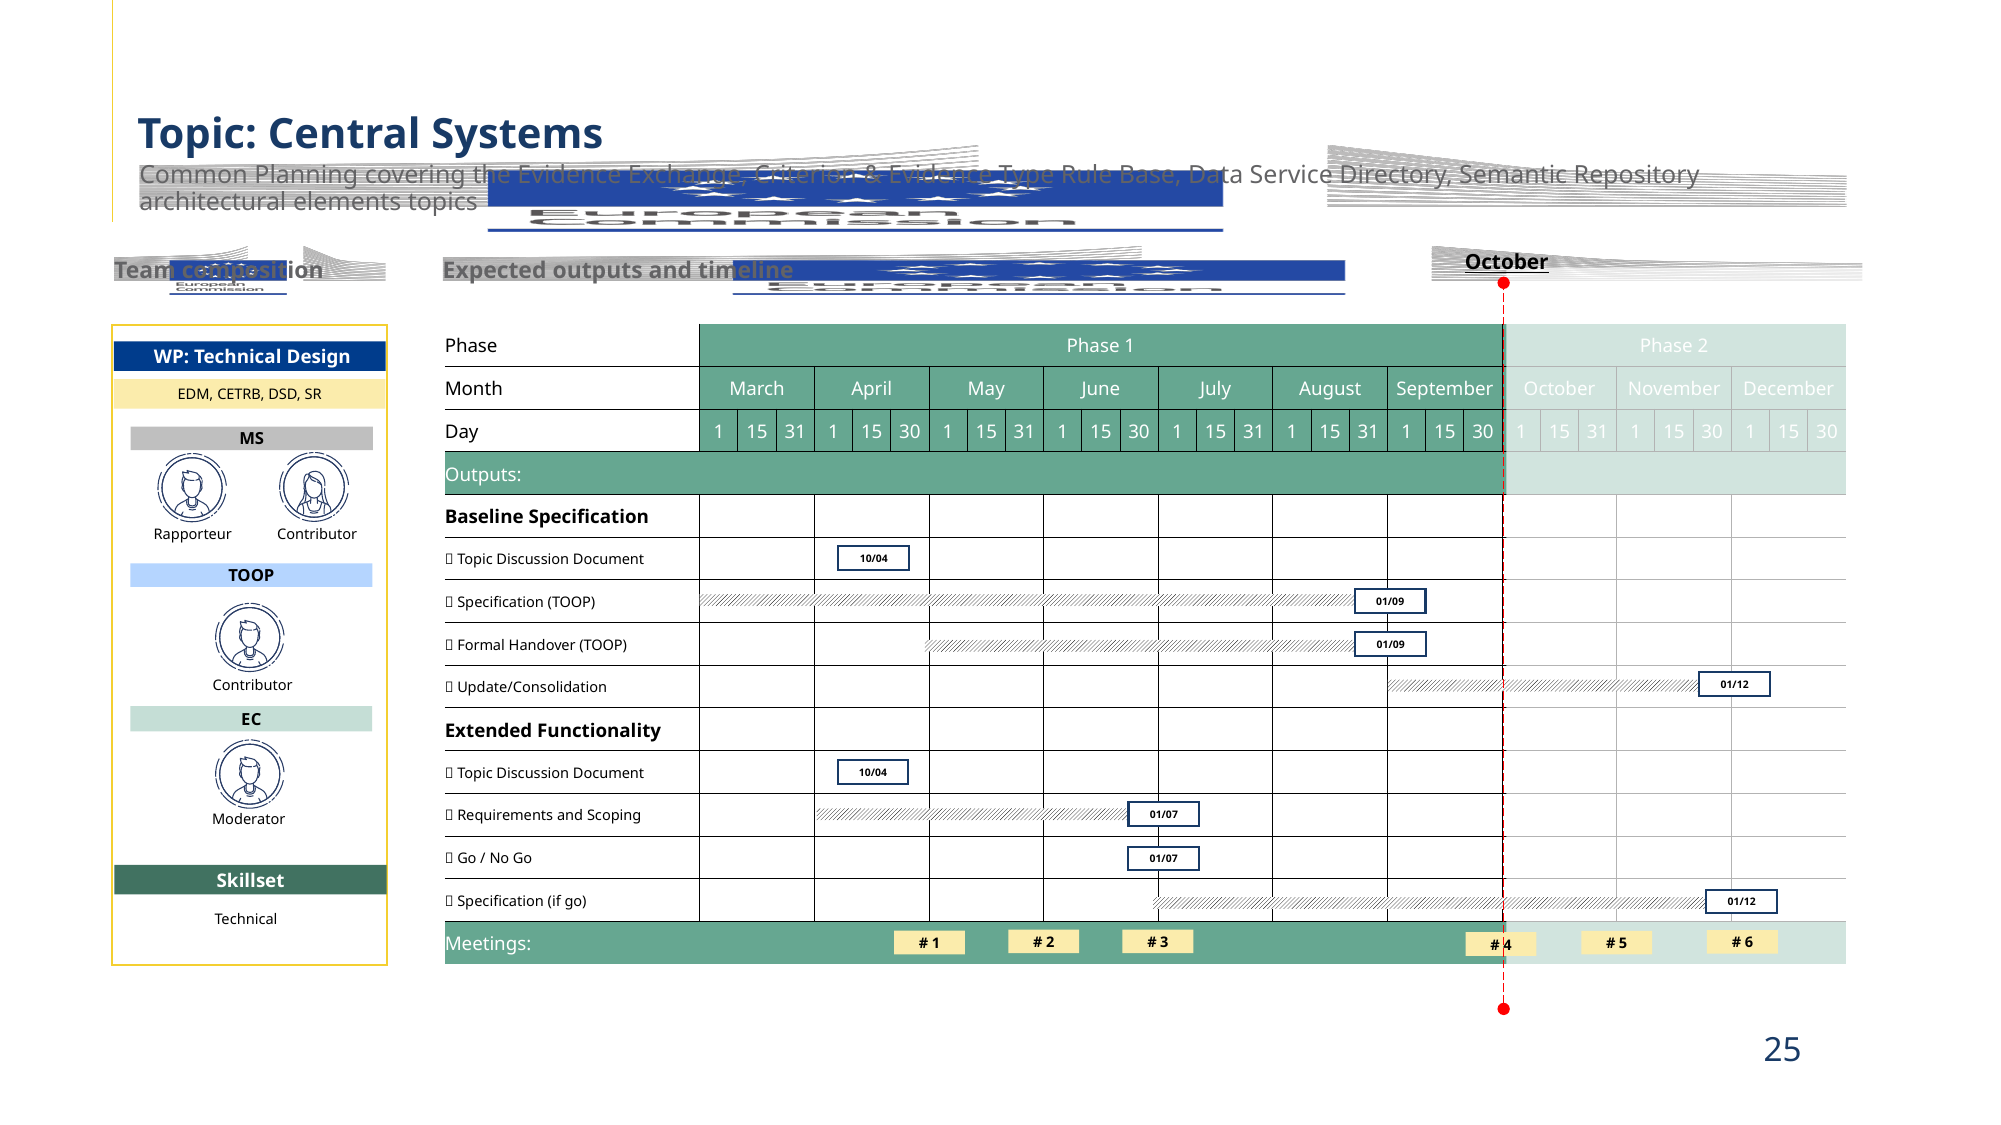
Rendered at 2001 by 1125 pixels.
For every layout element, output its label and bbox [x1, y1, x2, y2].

table_cell [700, 606, 814, 622]
table_cell [930, 652, 1043, 665]
table_cell [853, 410, 890, 451]
table_cell [1044, 623, 1158, 639]
table_cell [815, 666, 929, 707]
table_cell [1273, 580, 1339, 594]
table_cell [700, 410, 737, 451]
table_cell [815, 606, 929, 622]
table_cell [1044, 495, 1158, 537]
table_cell [1159, 367, 1272, 409]
table_cell [445, 922, 1339, 964]
table_cell [815, 879, 929, 921]
table_cell [1159, 909, 1272, 921]
table_cell [815, 538, 929, 579]
table_cell [1312, 410, 1339, 451]
table_cell [815, 580, 929, 594]
table_cell [930, 794, 1043, 808]
table_cell [1273, 751, 1339, 793]
table_cell [700, 367, 814, 409]
table_cell [1273, 623, 1339, 639]
table_cell [1044, 794, 1158, 808]
table_cell [930, 708, 1043, 750]
table_cell [815, 837, 929, 878]
table_cell [1044, 821, 1158, 836]
table_cell [1273, 410, 1311, 451]
table_cell [815, 410, 852, 451]
text_box [816, 801, 1200, 827]
table_cell [1273, 909, 1339, 921]
table_cell [1159, 495, 1272, 537]
table_cell [445, 666, 699, 707]
table_cell [1197, 410, 1234, 451]
table_cell [930, 837, 1043, 878]
table_cell [1273, 666, 1339, 707]
text_box [893, 930, 966, 955]
table_cell [1273, 367, 1339, 409]
table_cell [815, 751, 929, 793]
table_cell [700, 837, 814, 878]
table_cell [777, 410, 814, 451]
table_cell [815, 794, 929, 836]
table_cell [700, 580, 814, 594]
table_cell [445, 452, 1339, 494]
table_cell [1159, 794, 1272, 836]
table_cell [700, 623, 814, 665]
table_cell [1044, 580, 1158, 594]
table_cell [930, 367, 1043, 409]
table_cell [1044, 606, 1158, 622]
table_cell [930, 751, 1043, 793]
table_cell [1159, 666, 1272, 707]
table_cell [1273, 538, 1339, 579]
text_box [699, 241, 1915, 1009]
title [137, 112, 1863, 172]
table_cell [891, 410, 929, 451]
slide_number [1712, 1021, 1817, 1081]
table_cell [700, 666, 814, 707]
table_cell [1159, 708, 1272, 750]
table_cell [700, 794, 814, 836]
table_header [445, 324, 699, 366]
table_cell [700, 708, 814, 750]
table_cell [1273, 794, 1339, 836]
table_cell [700, 495, 814, 537]
table_cell [1159, 751, 1272, 793]
table_cell [1044, 879, 1158, 921]
table_cell [1159, 606, 1272, 622]
table_cell [815, 367, 929, 409]
list [442, 246, 1339, 295]
text_box [1007, 928, 1080, 954]
list [1675, 246, 1863, 267]
table_cell [930, 495, 1043, 537]
table_cell [445, 367, 699, 409]
table_cell [1044, 367, 1158, 409]
table_cell [445, 879, 699, 921]
table_cell [1273, 837, 1339, 878]
text_box [1127, 846, 1200, 871]
table_cell [930, 606, 1043, 622]
text_box [837, 759, 909, 785]
table_cell [700, 751, 814, 793]
table_cell [930, 821, 1043, 836]
text_box [103, 324, 389, 966]
table_cell [930, 538, 1043, 579]
table_cell [445, 751, 699, 793]
table_cell [445, 538, 699, 579]
table_cell [1159, 652, 1272, 665]
table_cell [1235, 410, 1272, 451]
table_cell [1159, 837, 1272, 878]
table_cell [1159, 580, 1272, 594]
text_box [1121, 928, 1194, 954]
table_header [700, 324, 1339, 366]
table_cell [1159, 623, 1272, 639]
table_cell [445, 495, 699, 537]
table_cell [445, 623, 699, 665]
table_cell [930, 879, 1043, 921]
table_cell [1006, 410, 1043, 451]
list [139, 145, 1847, 232]
table_cell [930, 623, 1043, 639]
table_cell [700, 538, 814, 579]
table_cell [1044, 538, 1158, 579]
table_cell [930, 666, 1043, 707]
table_cell [445, 580, 699, 622]
table_cell [445, 794, 699, 836]
text_box [837, 545, 910, 571]
table_cell [445, 837, 699, 878]
table_cell [1044, 652, 1158, 665]
list [114, 246, 386, 295]
table_cell [1159, 410, 1196, 451]
table_cell [1159, 538, 1272, 579]
table_cell [1273, 652, 1339, 665]
table_cell [1273, 708, 1339, 750]
table_cell [1044, 410, 1081, 451]
table_cell [738, 410, 776, 451]
table_cell [700, 879, 814, 921]
table_cell [1044, 666, 1158, 707]
table_cell [930, 410, 967, 451]
table_cell [815, 495, 929, 537]
table_cell [445, 708, 699, 750]
table_cell [815, 708, 929, 750]
table_cell [930, 580, 1043, 594]
table_cell [1044, 708, 1158, 750]
table_cell [1082, 410, 1120, 451]
table_cell [1273, 495, 1339, 537]
table_cell [1044, 837, 1158, 878]
table_cell [815, 623, 929, 665]
table_cell [1044, 751, 1158, 793]
table_cell [1273, 606, 1339, 622]
table_cell [1121, 410, 1158, 451]
table_cell [1273, 879, 1339, 897]
table_cell [968, 410, 1005, 451]
table_cell [1159, 879, 1272, 897]
table_cell [445, 410, 699, 451]
